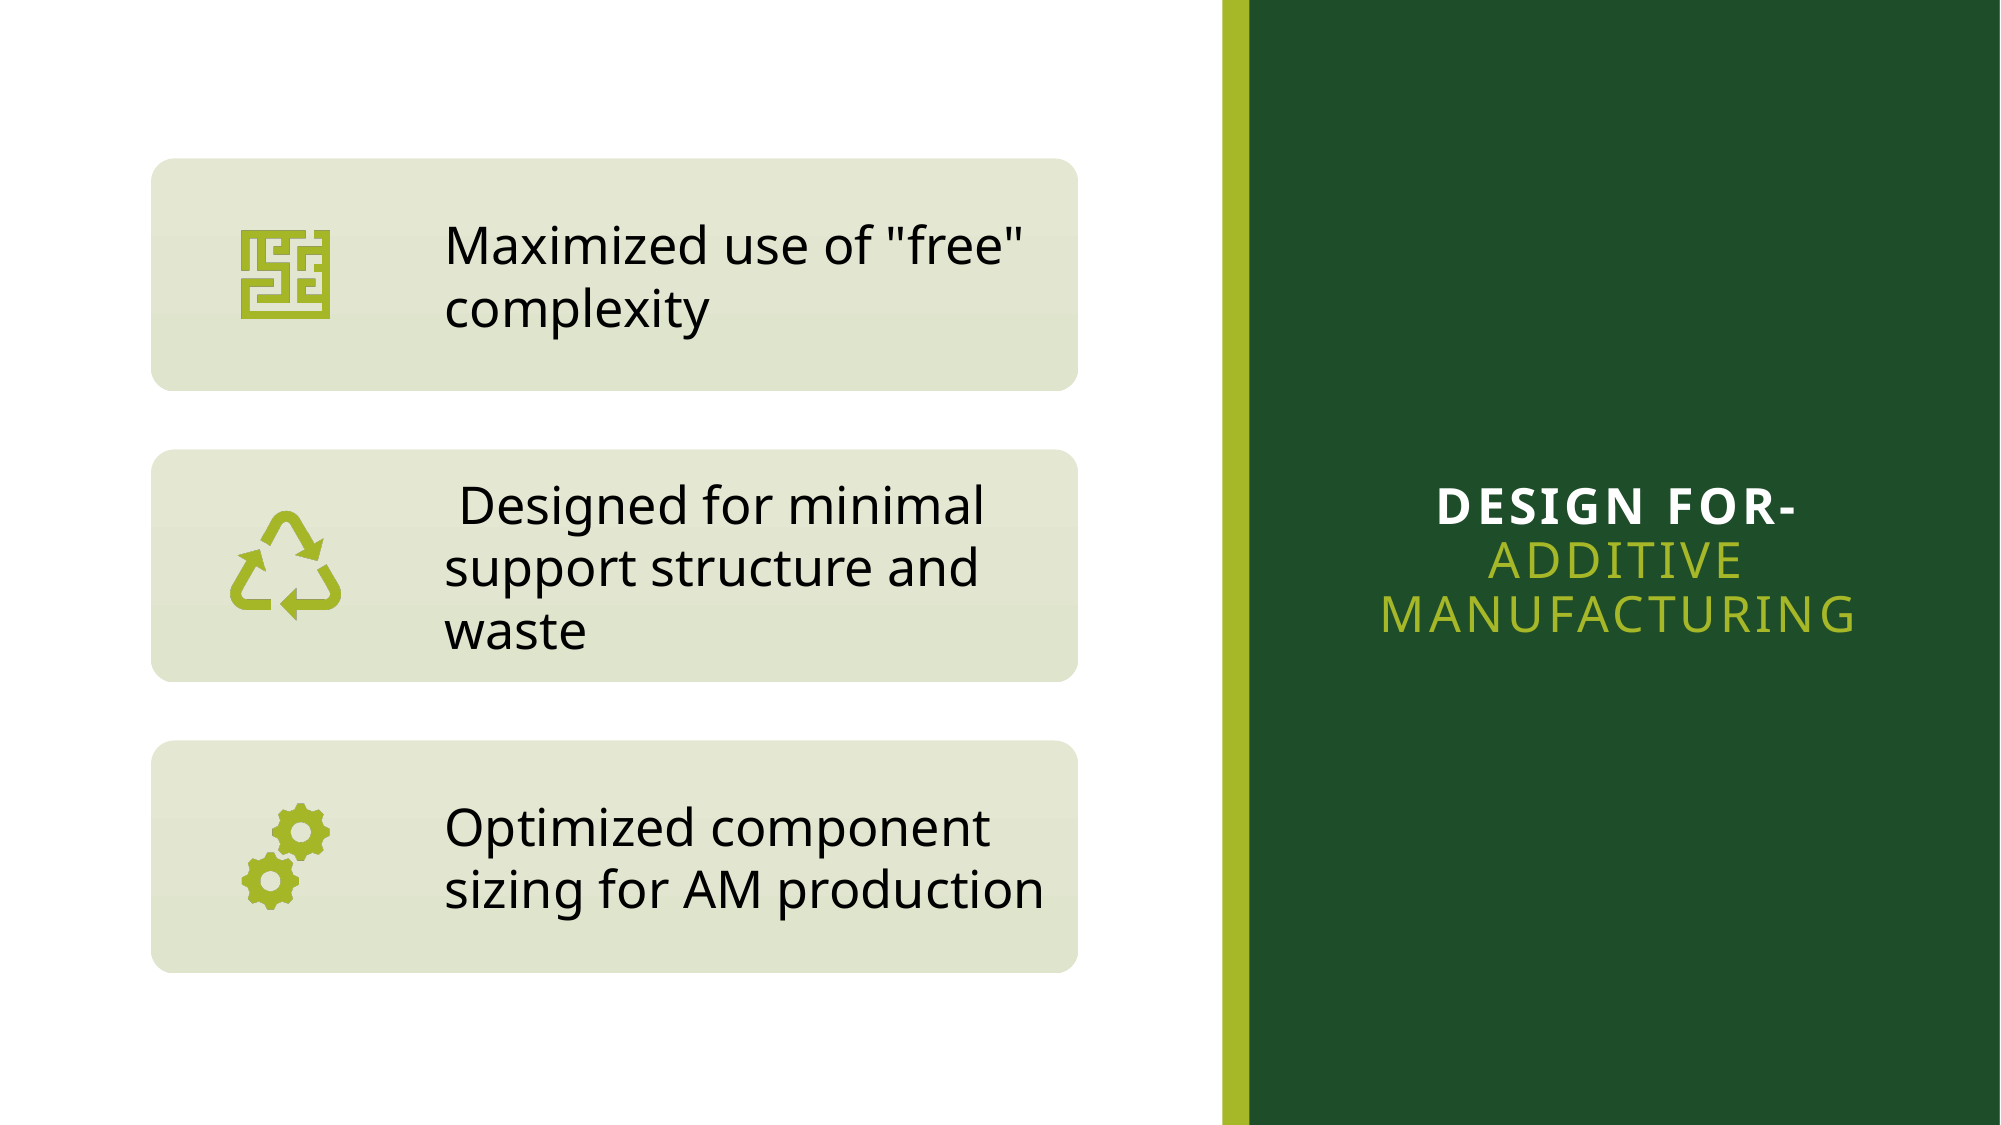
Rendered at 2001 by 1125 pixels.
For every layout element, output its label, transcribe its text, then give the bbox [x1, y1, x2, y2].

text_box [1221, 0, 1250, 1125]
text_box [0, 0, 1221, 1125]
text_box [1250, 0, 2000, 1125]
title Design For- Additive Manufacturing [1339, 437, 1896, 688]
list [151, 158, 1079, 974]
